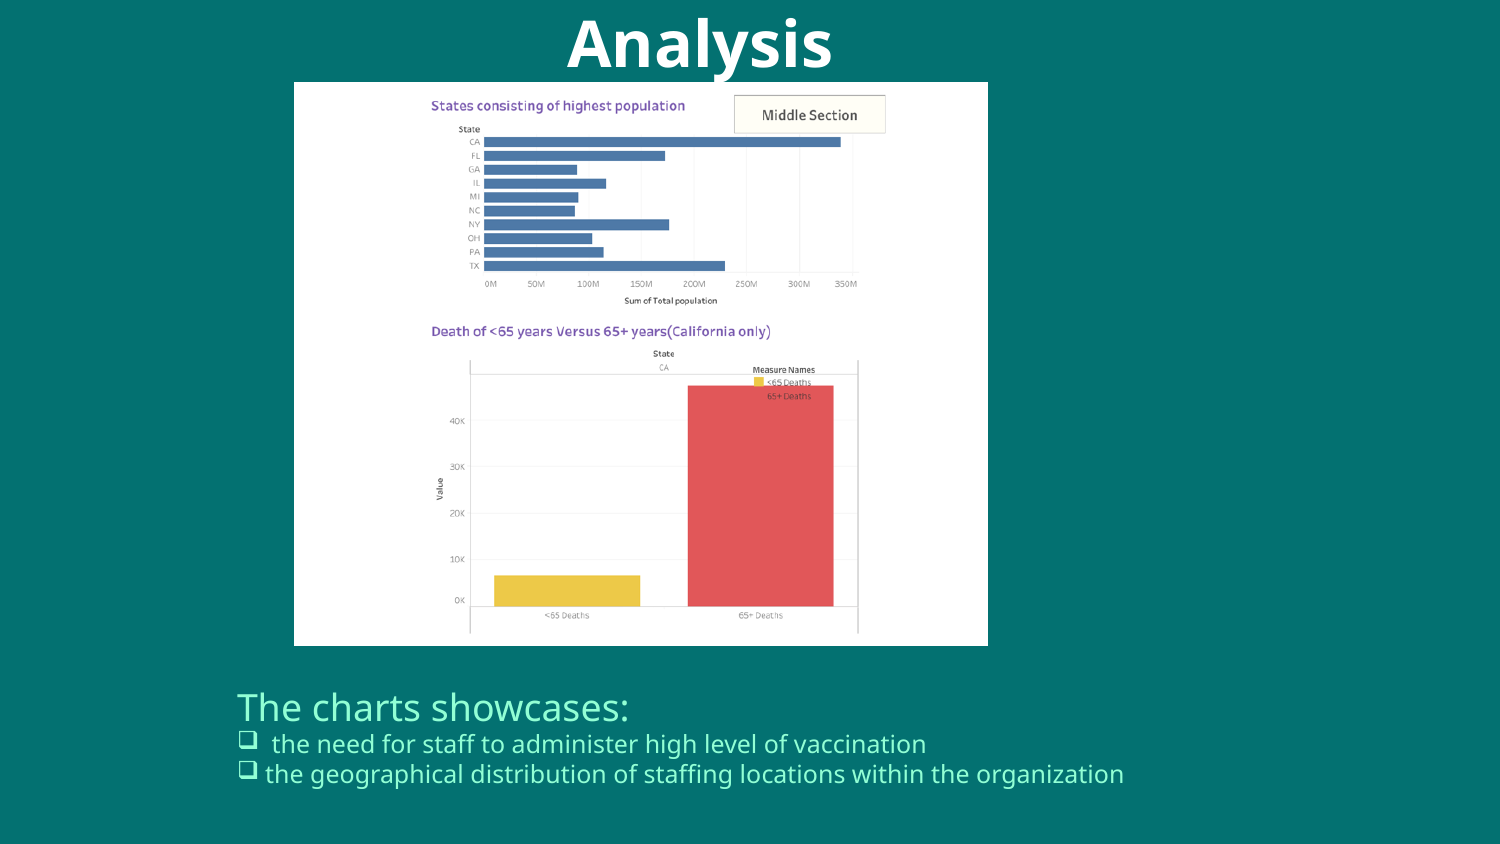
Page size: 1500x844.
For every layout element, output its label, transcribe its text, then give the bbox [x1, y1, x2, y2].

text_box The charts showcases: the need for staff to administer high level of vaccination the geographical distribution of staffing locations within the organization [237, 683, 1127, 834]
text_box Analysis [567, 8, 933, 80]
picture [293, 82, 989, 646]
